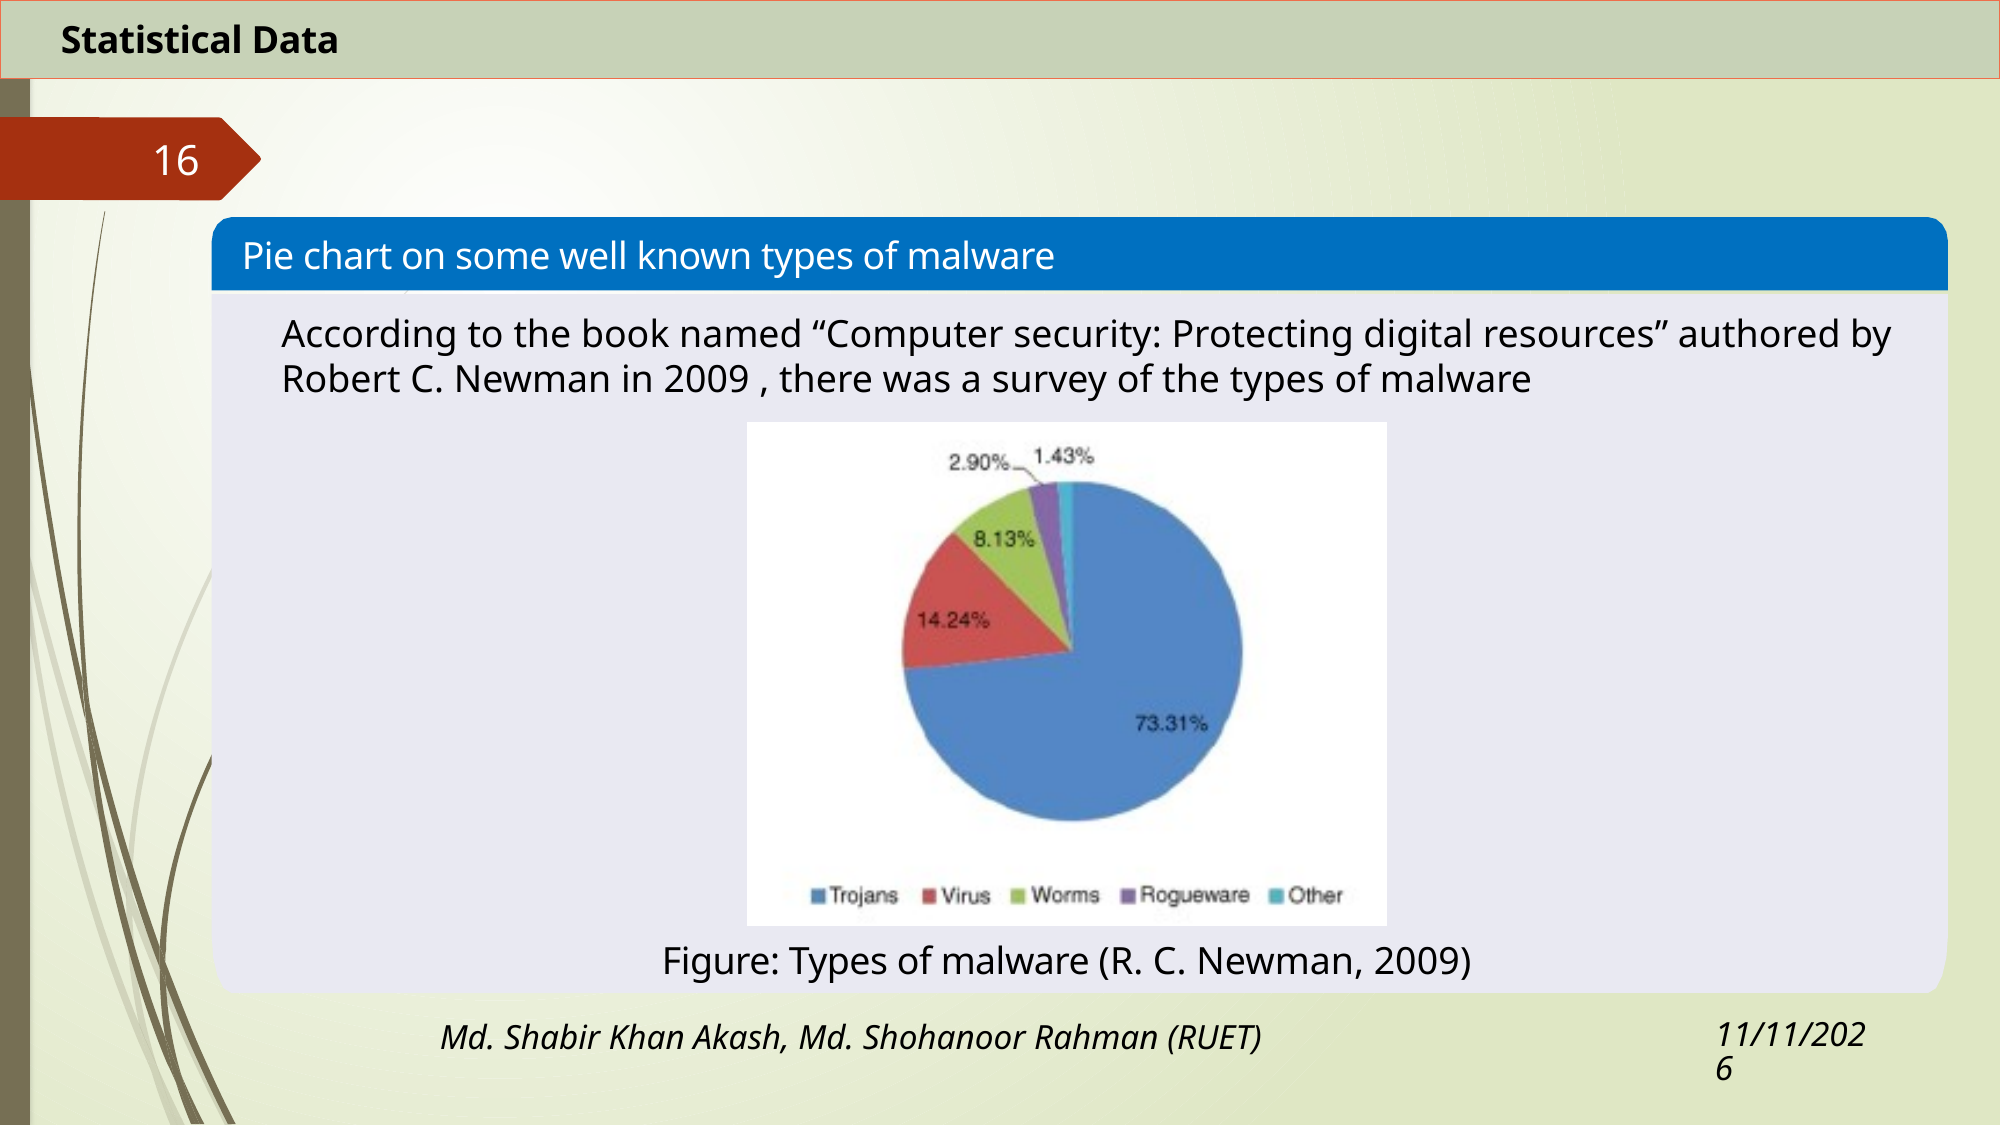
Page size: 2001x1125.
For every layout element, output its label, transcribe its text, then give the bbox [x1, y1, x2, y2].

text_box According to the book named “Computer security: Protecting digital resources” authored by Robert C. Newman in 2009 , there was a survey of the types of malware [266, 303, 1919, 408]
text_box Statistical Data [21, 14, 425, 61]
slide_number 16 [87, 129, 216, 190]
text_box [211, 294, 1948, 993]
text_box [0, 0, 2000, 79]
slide_number 25-Sep-19 [1699, 1005, 1888, 1067]
picture [746, 422, 1387, 926]
text_box Pie chart on some well known types of malware [211, 230, 1871, 278]
text_box [211, 217, 1948, 291]
text_box Figure: Types of malware (R. C. Newman, 2009) [647, 929, 1487, 990]
footer Md. Shabir Khan Akash, Md. Shohanoor Rahman (RUET) [424, 1006, 1675, 1067]
